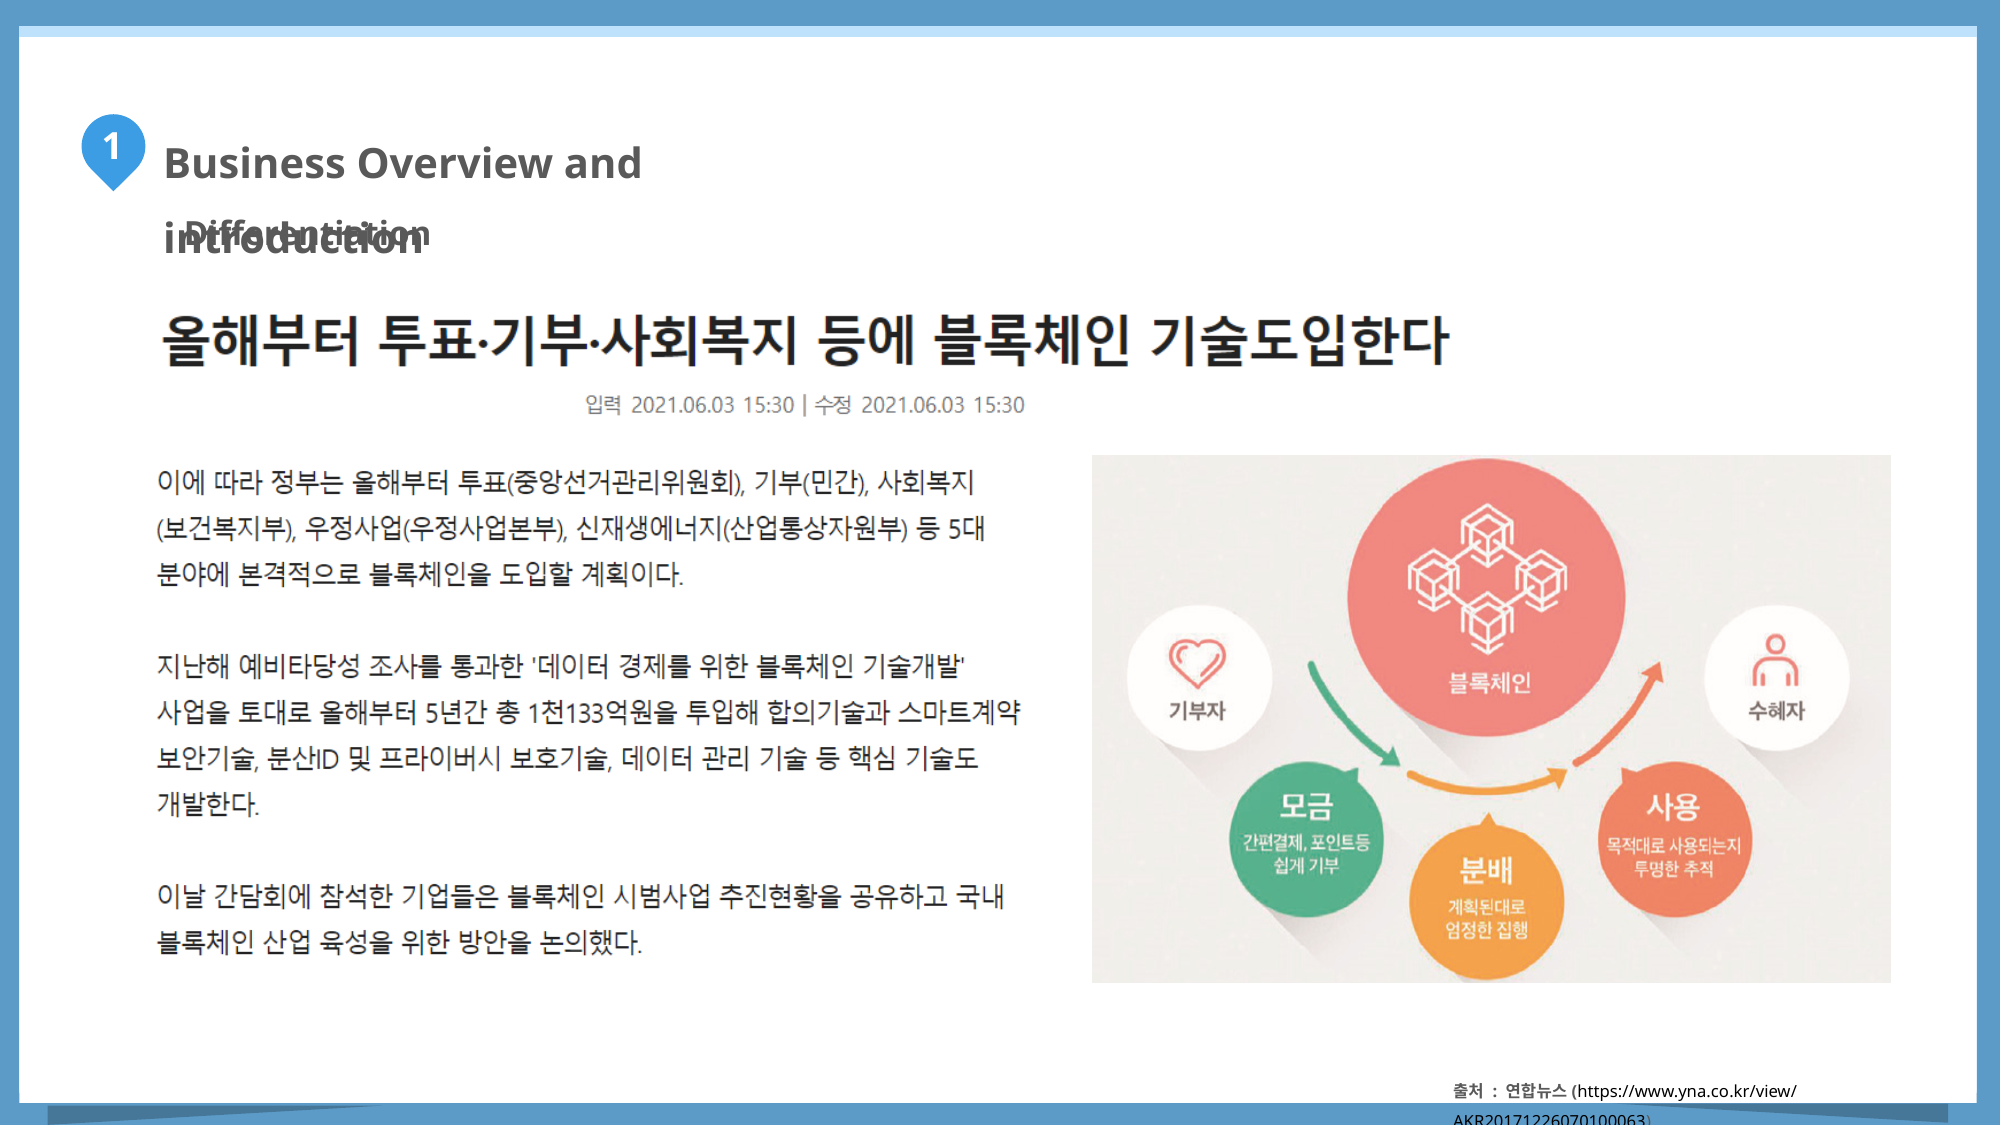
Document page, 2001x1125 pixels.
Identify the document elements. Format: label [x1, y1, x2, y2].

picture [148, 295, 1492, 430]
picture [1092, 455, 1891, 983]
text_box [19, 37, 1977, 1125]
picture [137, 455, 1031, 983]
text_box [81, 114, 146, 179]
text_box [1977, 1063, 1988, 1125]
